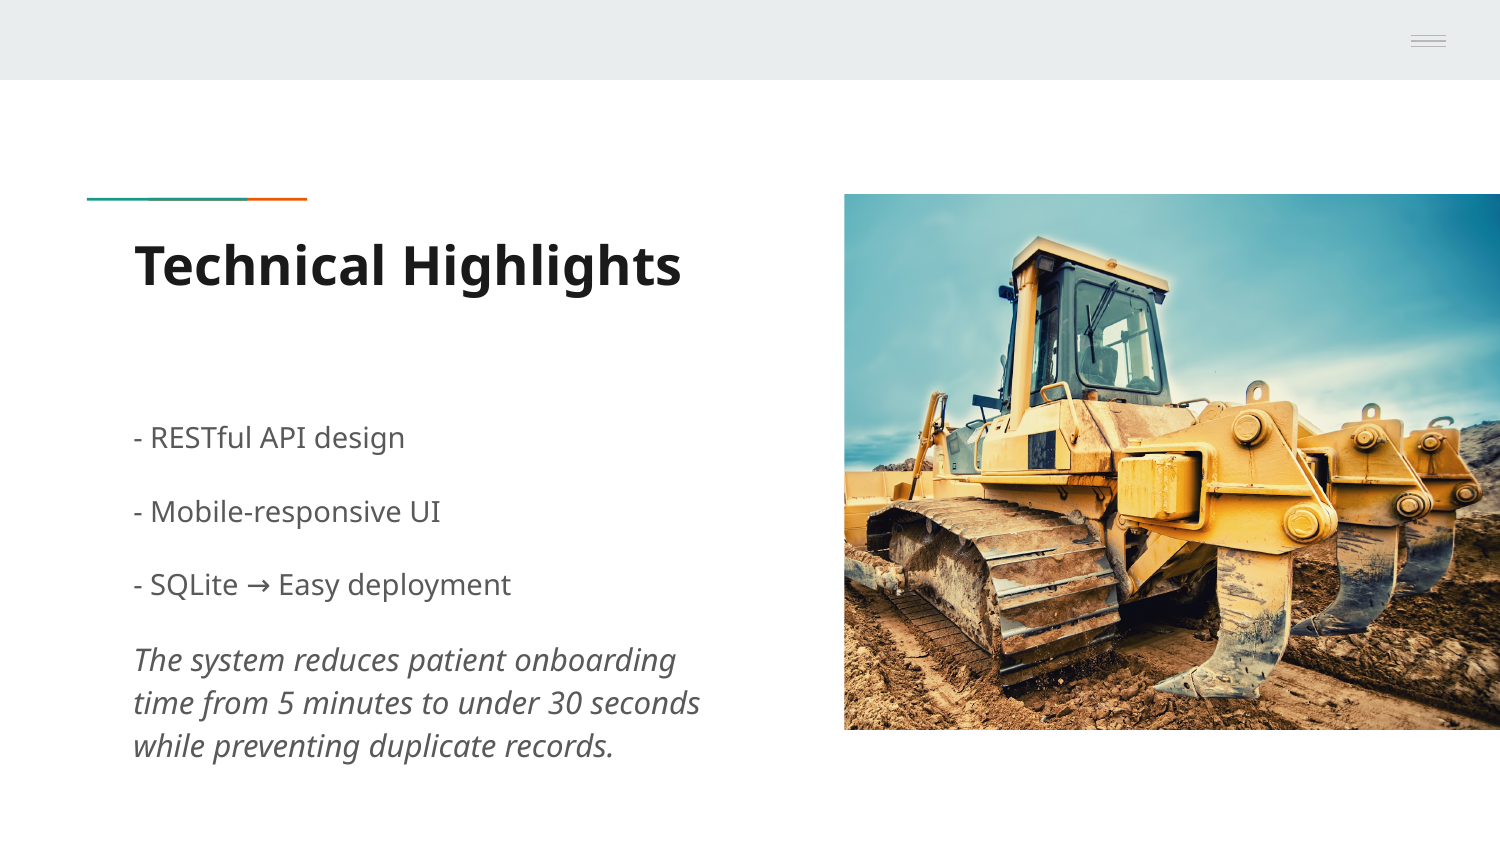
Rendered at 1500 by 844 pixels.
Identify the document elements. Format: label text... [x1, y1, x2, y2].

title Technical Highlights [119, 216, 759, 386]
picture [844, 194, 1500, 730]
list - RESTful API design - Mobile-responsive UI - SQLite → Easy deployment The system reduces patient onboarding time from 5 minutes to under 30 seconds while preventing duplicate records. [118, 399, 757, 816]
